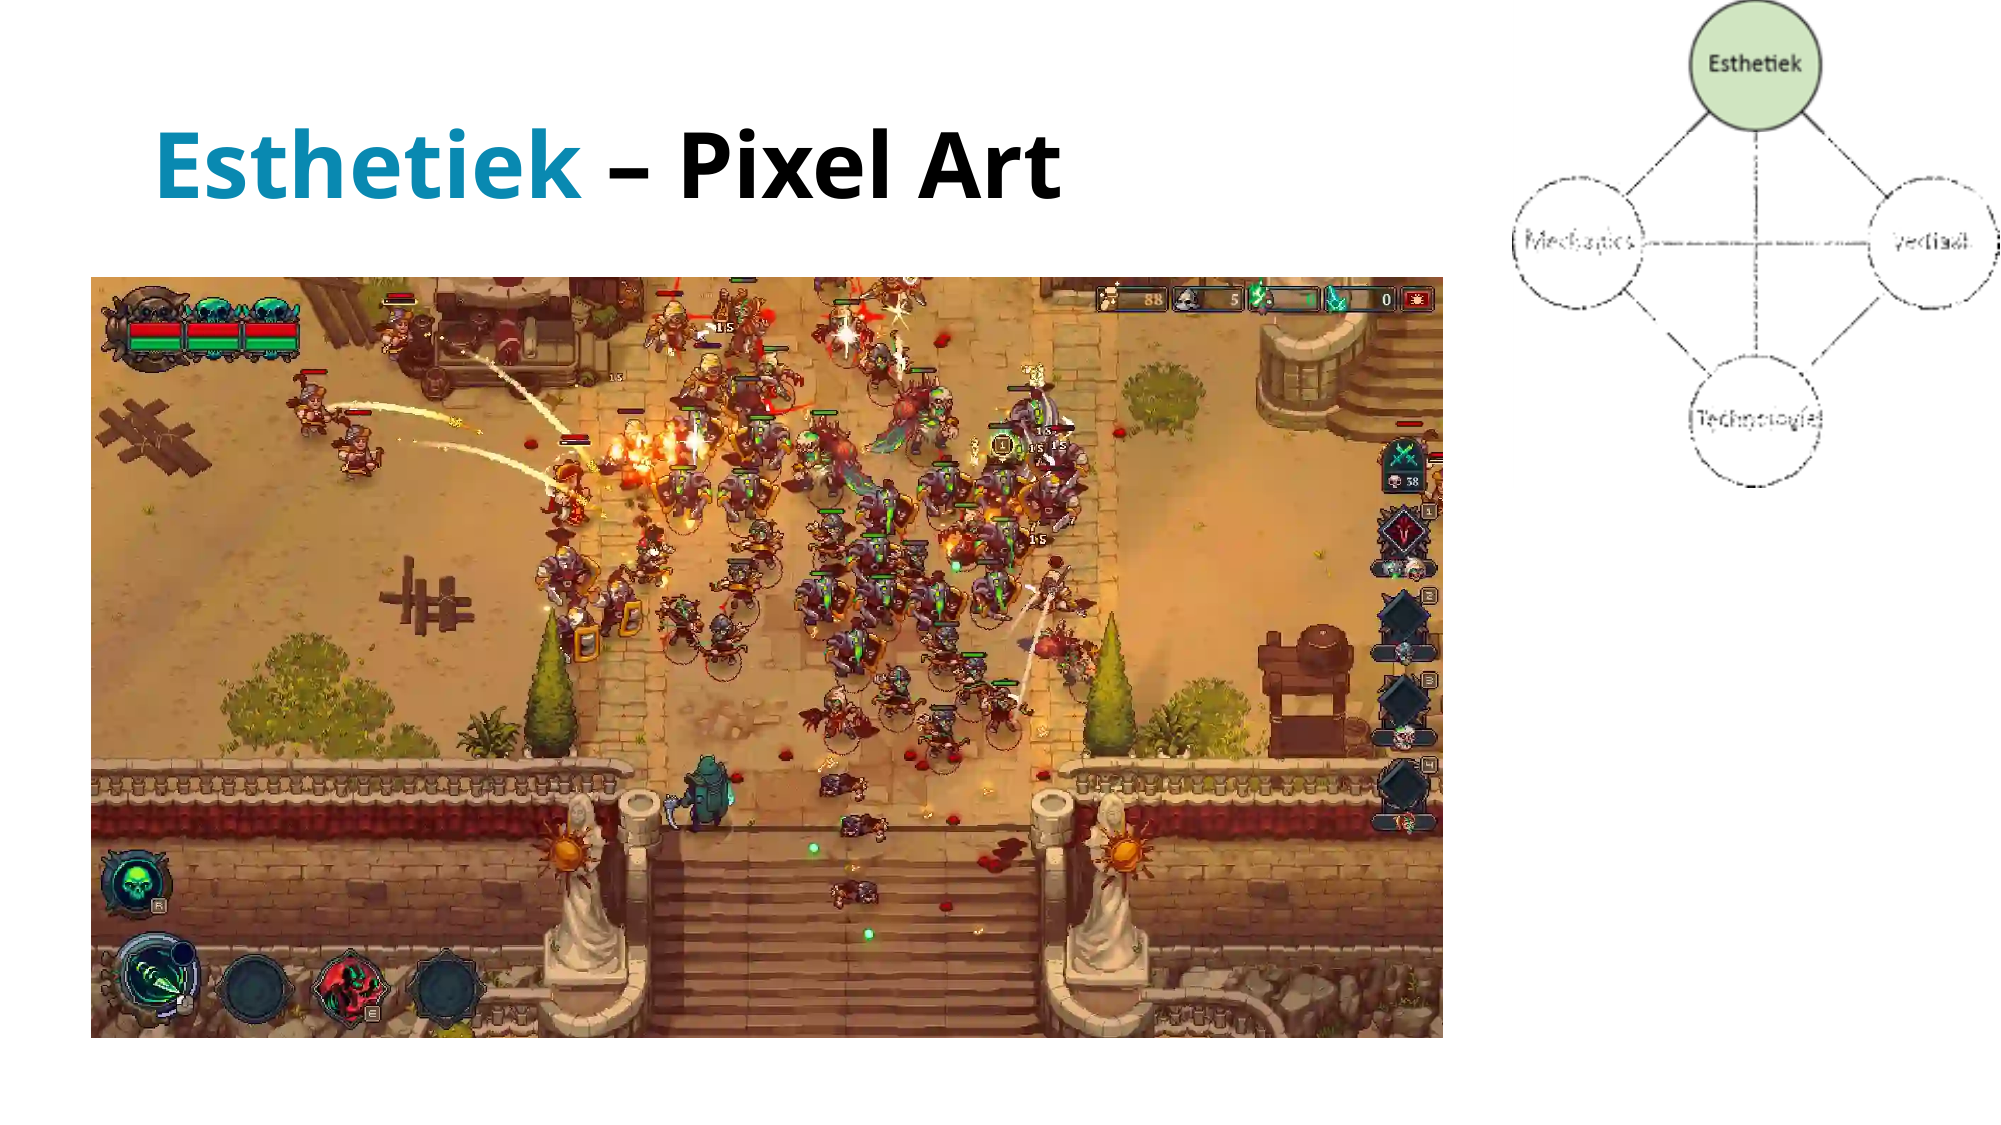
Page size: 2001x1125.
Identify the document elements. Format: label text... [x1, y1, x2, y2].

title Esthetiek – Pixel Art [137, 59, 1511, 278]
picture [1511, 0, 2000, 488]
picture [90, 276, 1443, 1038]
